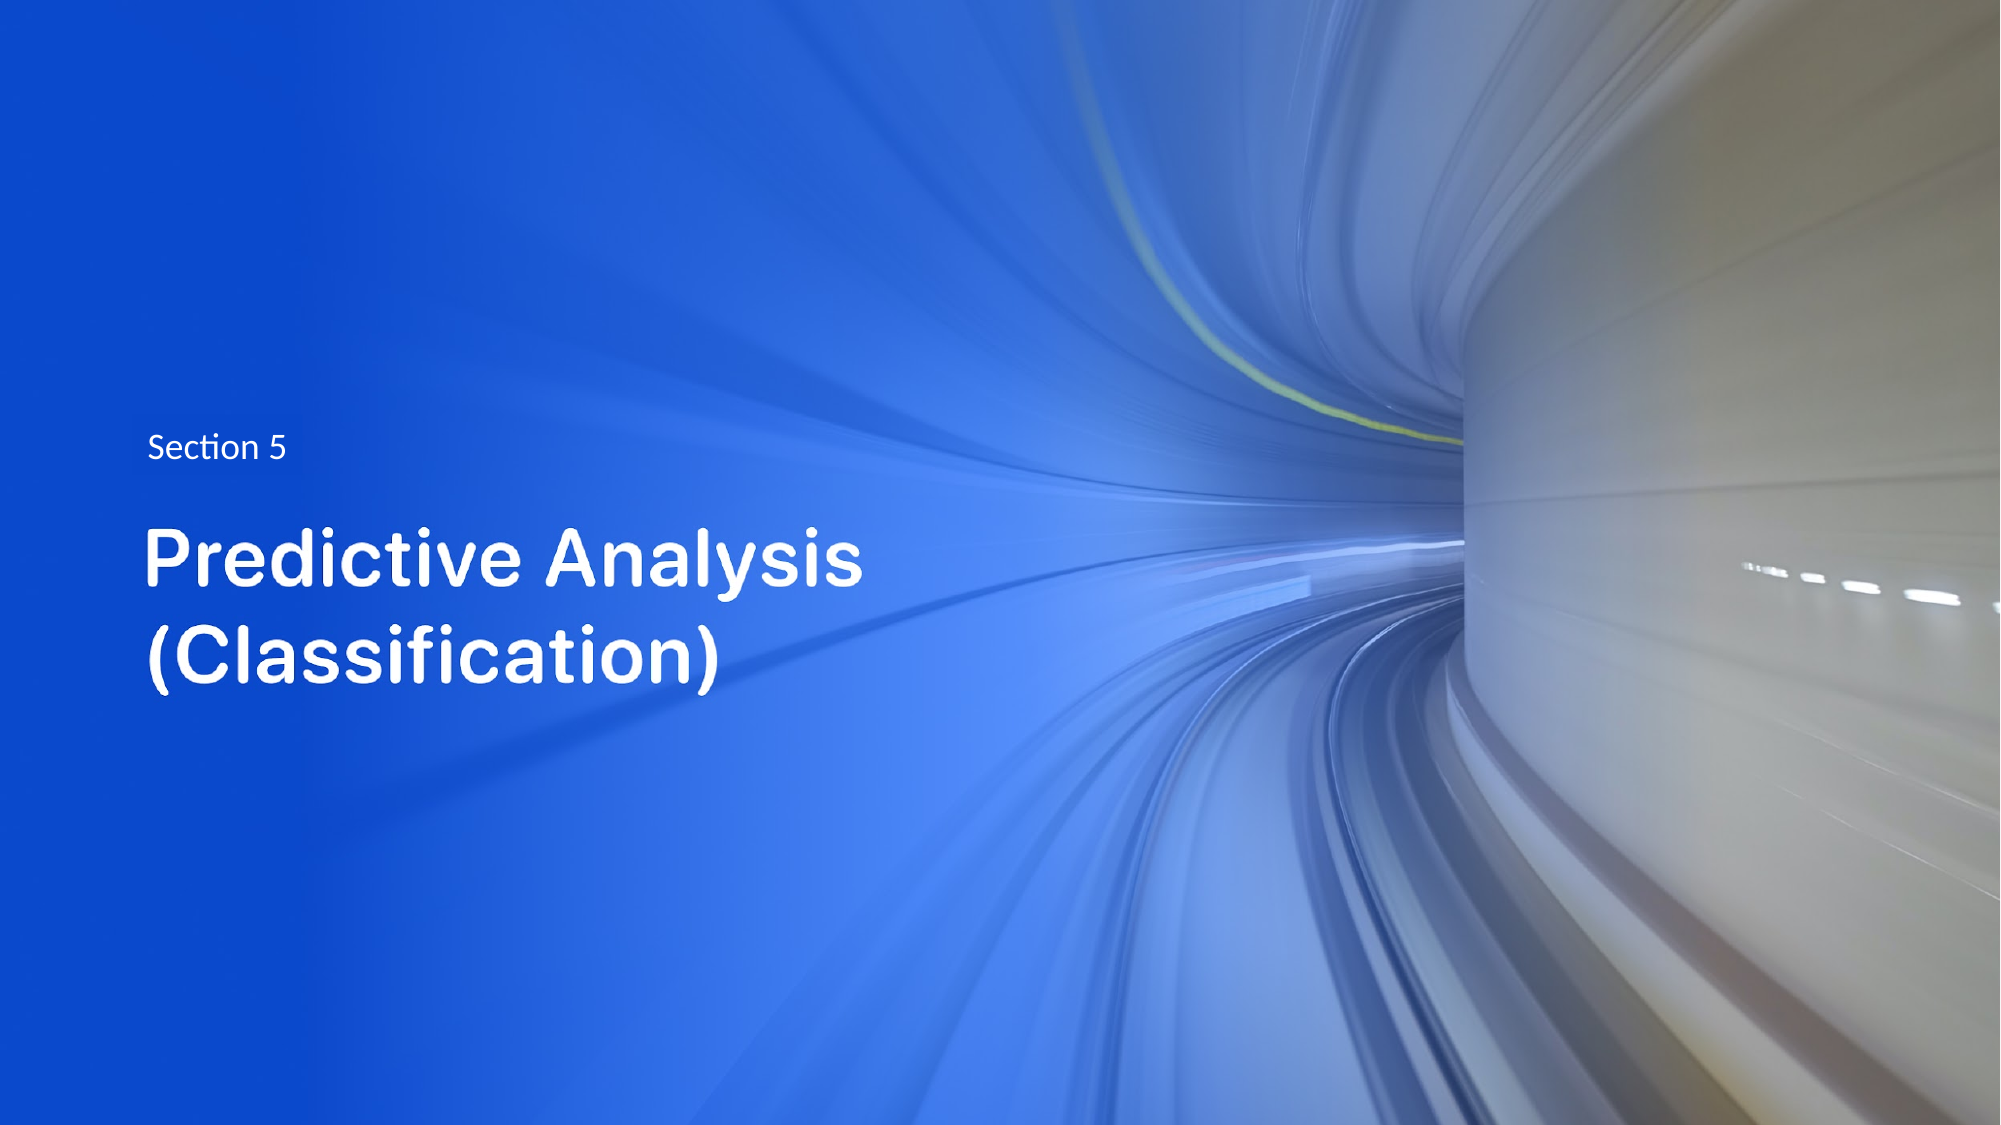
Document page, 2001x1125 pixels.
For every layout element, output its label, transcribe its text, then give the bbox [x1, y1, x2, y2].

picture [0, 0, 2001, 1125]
text_box Section 5 [132, 414, 303, 475]
